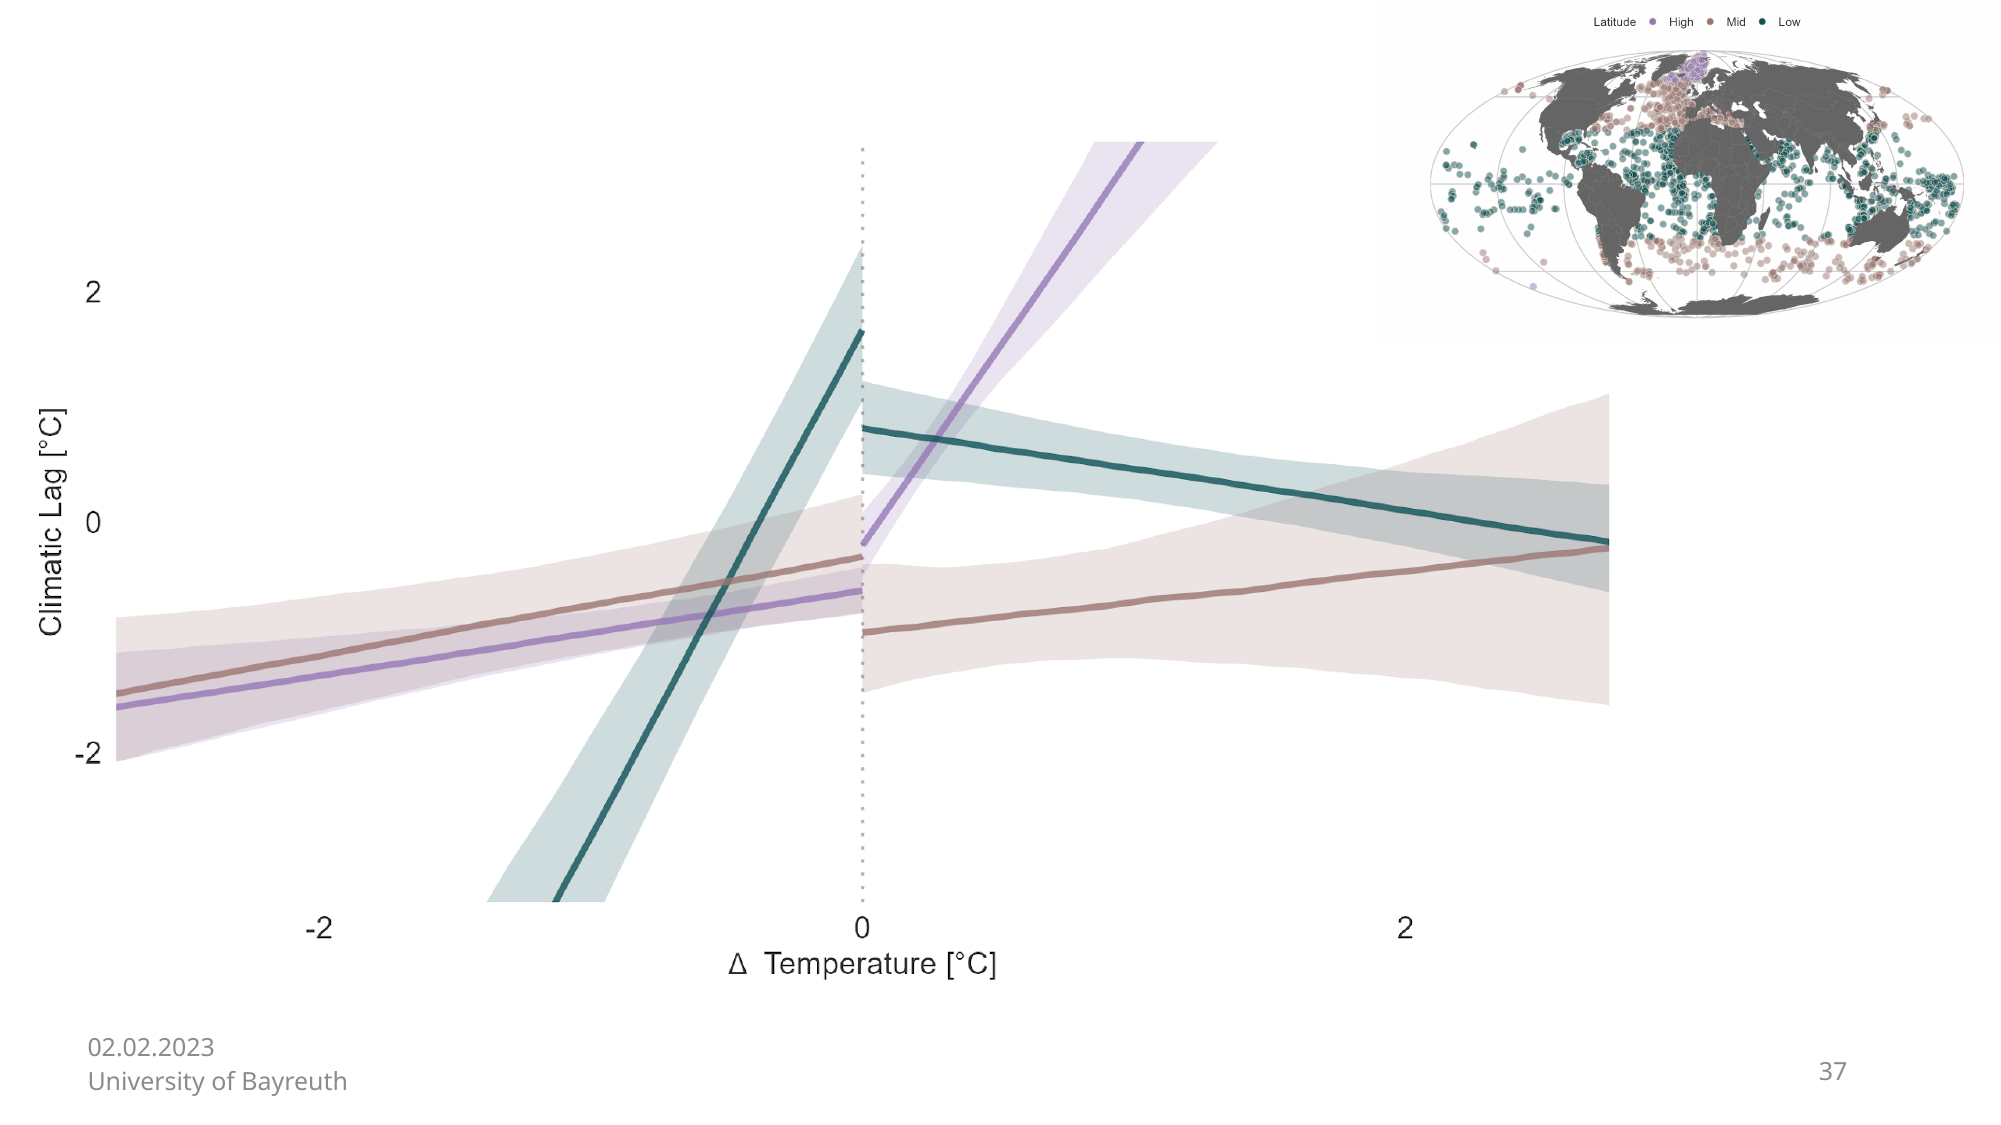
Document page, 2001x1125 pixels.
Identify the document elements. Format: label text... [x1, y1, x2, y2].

slide_number 37 [1772, 1042, 1863, 1103]
footer University of Bayreuth [72, 1052, 410, 1113]
picture [23, 0, 2000, 1001]
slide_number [72, 1016, 237, 1052]
